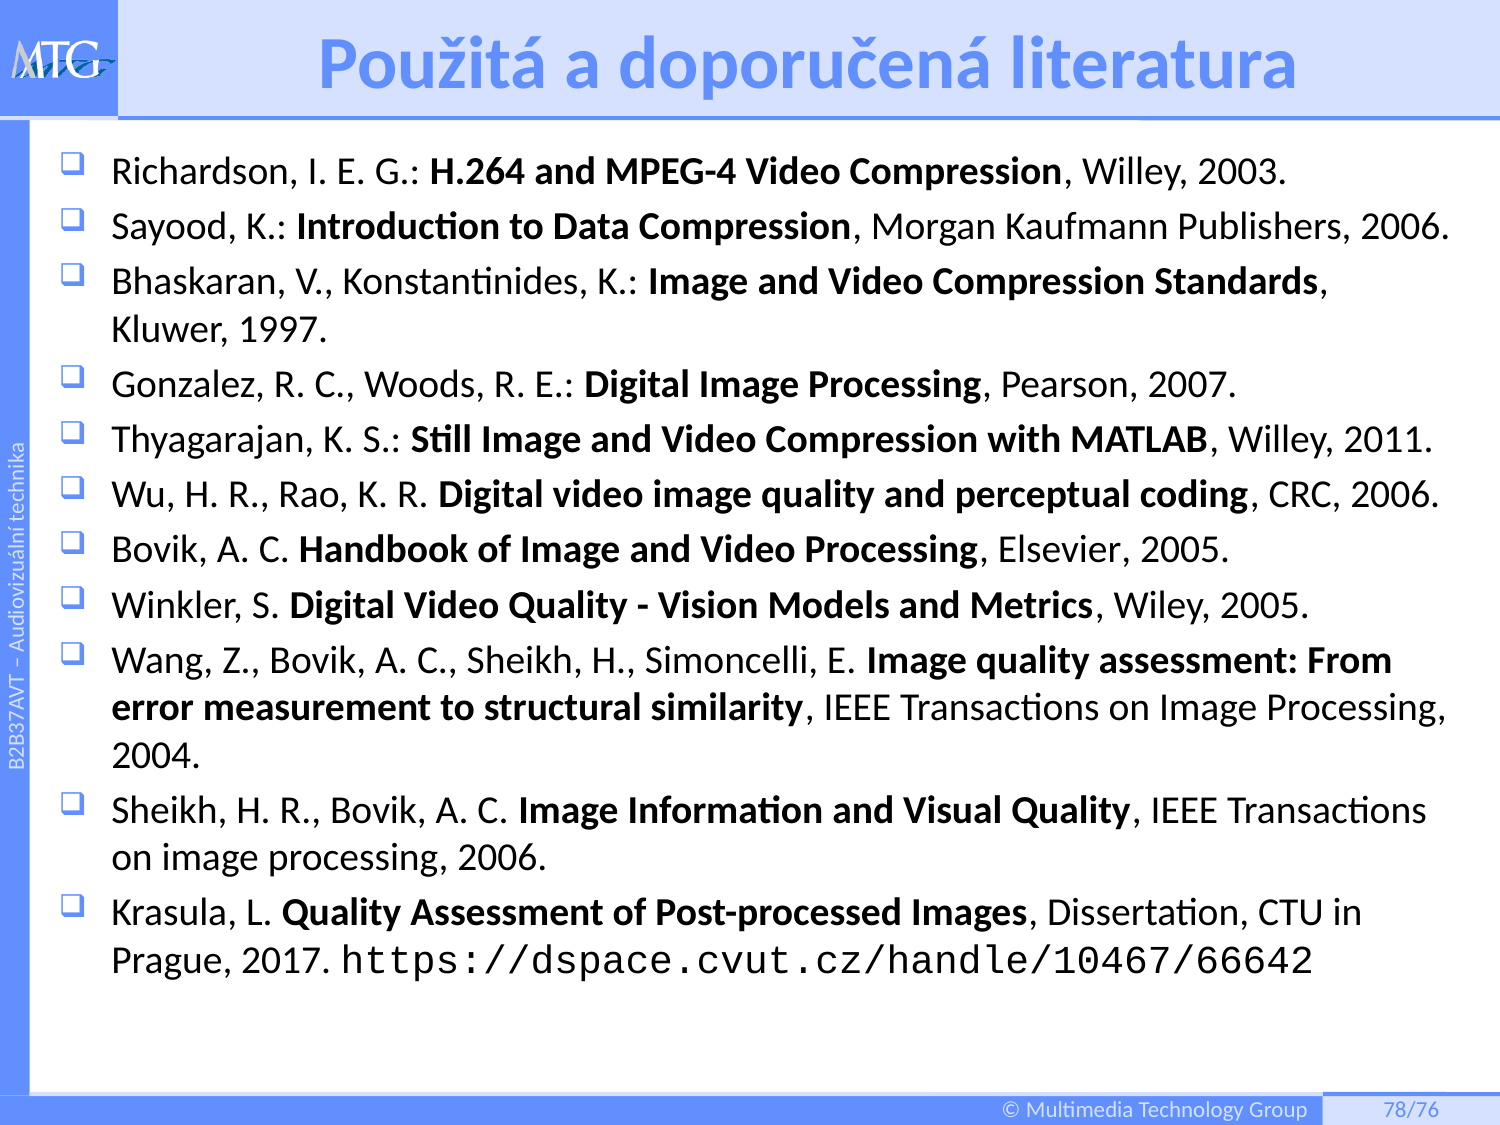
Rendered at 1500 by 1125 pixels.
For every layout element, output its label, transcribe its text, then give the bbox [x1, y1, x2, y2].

slide_number 77/76 [1322, 1095, 1500, 1125]
picture [10, 40, 116, 78]
list Richardson, I. E. G.: H.264 and MPEG-4 Video Compression, Willey, 2003. Sayood, K.: Introduction to Data Compression, Morgan Kaufmann Publishers, 2006. Bhaskaran, V., Konstantinides, K.: Image and Video Compression Standards, Kluwer, 1997. Gonzalez, R. C., Woods, R. E.: Digital Image Processing, Pearson, 2007. Thyagarajan, K. S.: Still Image and Video Compression with MATLAB, Willey, 2011. Wu, H. R., Rao, K. R. Digital video image quality and perceptual coding, CRC, 2006. Bovik, A. C. Handbook of Image and Video Processing, Elsevier, 2005. Winkler, S. Digital Video Quality - Vision Models and Metrics, Wiley, 2005. Wang, Z., Bovik, A. C., Sheikh, H., Simoncelli, E. Image quality assessment: From error measurement to structural similarity, IEEE Transactions on Image Processing, 2004. Sheikh, H. R., Bovik, A. C. Image Information and Visual Quality, IEEE Transactions on image processing, 2006. Krasula, L. Quality Assessment of Post-processed Images, Dissertation, CTU in Prague, 2017. https://dspace.cvut.cz/handle/10467/66642 [44, 137, 1471, 1094]
title Použitá a doporučená literatura [118, 0, 1500, 119]
